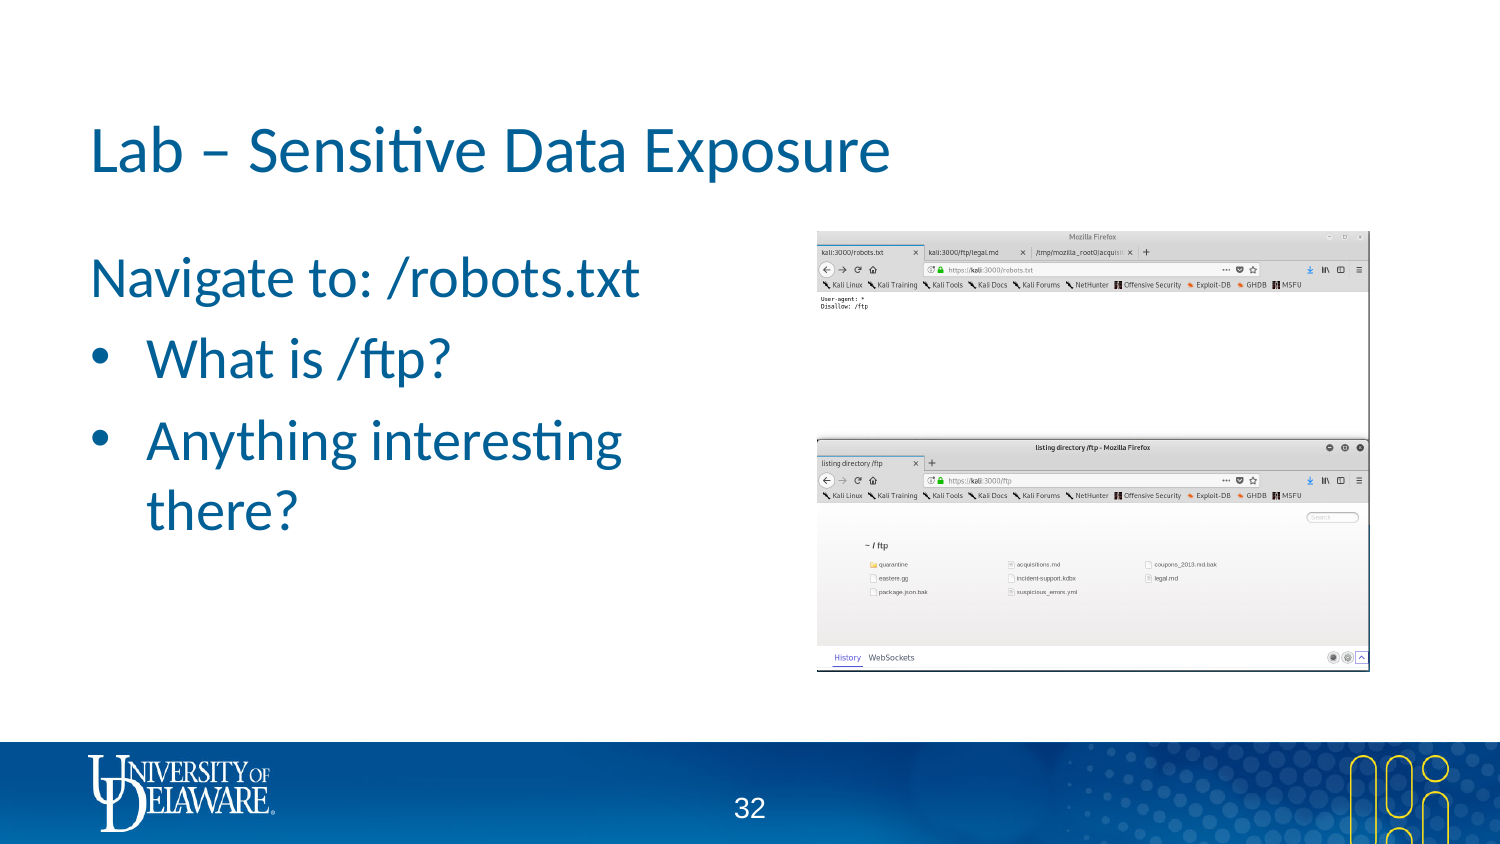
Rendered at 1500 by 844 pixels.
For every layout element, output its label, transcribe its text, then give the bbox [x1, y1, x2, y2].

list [817, 230, 1370, 673]
title Lab – Sensitive Data Exposure [75, 84, 1425, 207]
picture [0, 0, 1500, 844]
list Navigate to: /robots.txt What is /ftp? Anything interesting there? [75, 231, 738, 672]
slide_number 31 [575, 782, 925, 828]
